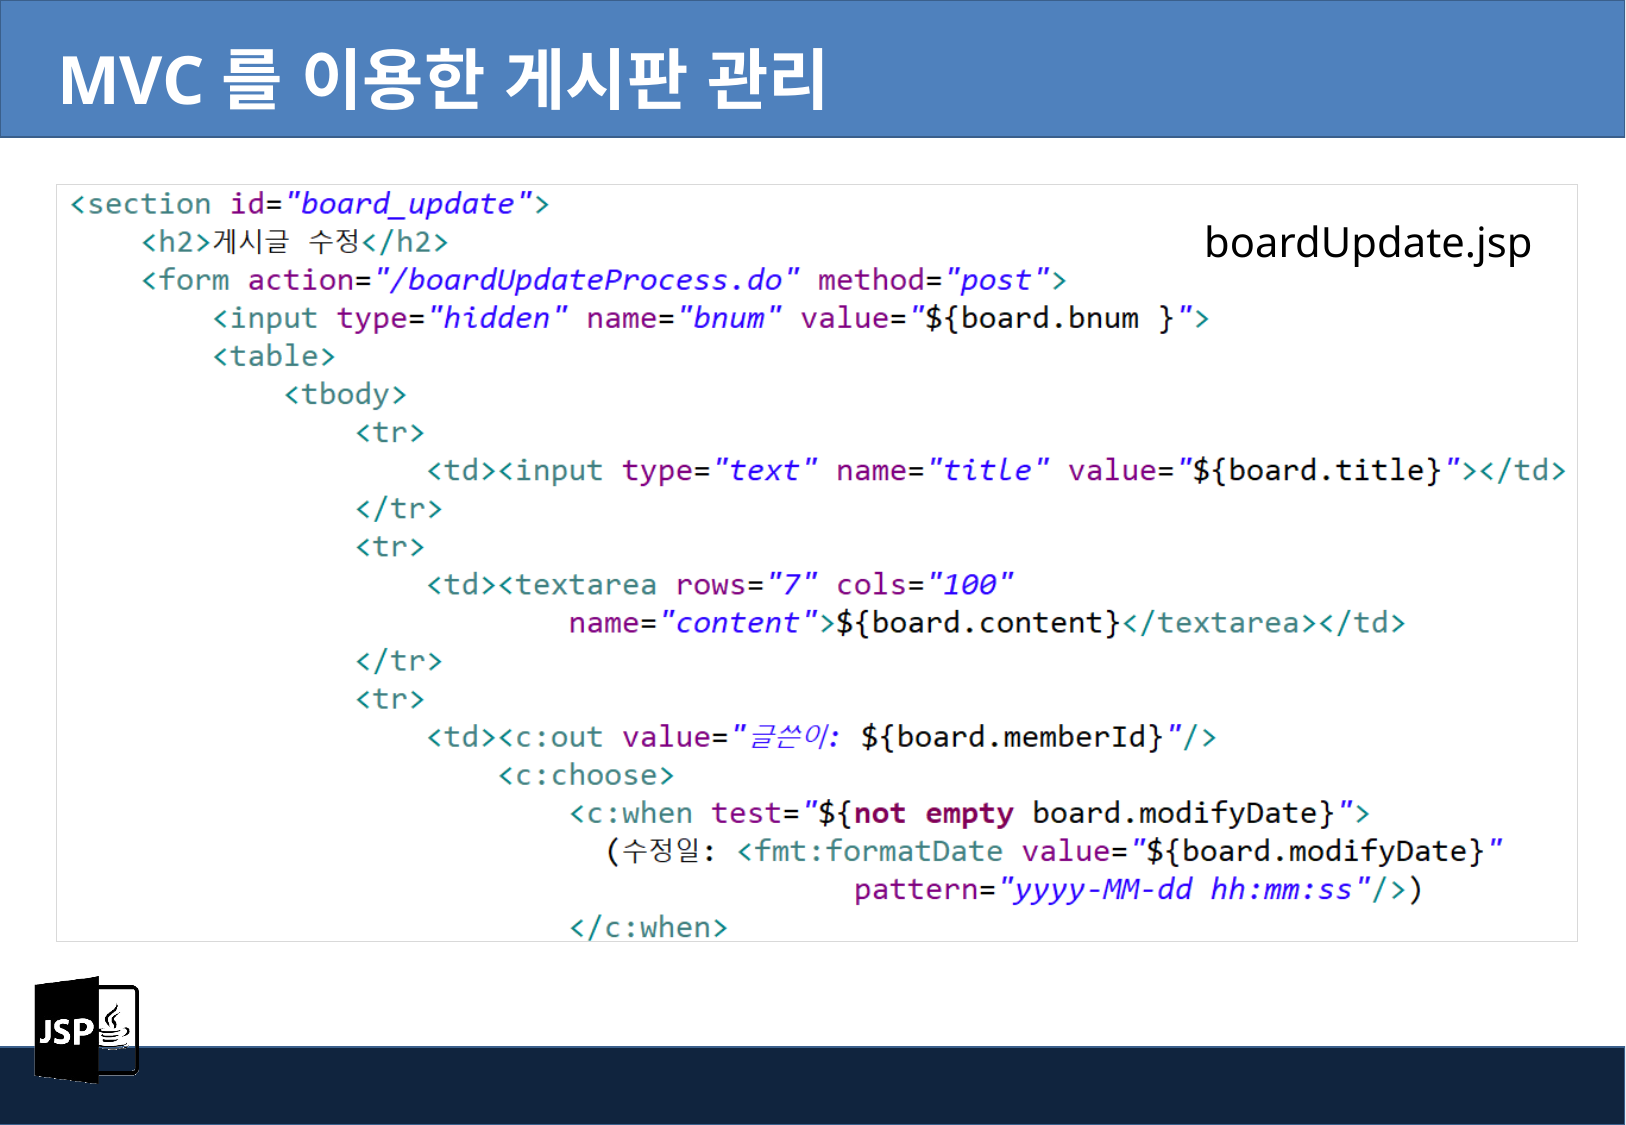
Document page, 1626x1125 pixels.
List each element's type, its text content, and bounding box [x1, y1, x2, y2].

text_box MVC를 이용한 게시판 관리 [24, 7, 1061, 148]
text_box [0, 0, 834, 138]
picture [56, 184, 1578, 942]
picture [32, 976, 141, 1084]
